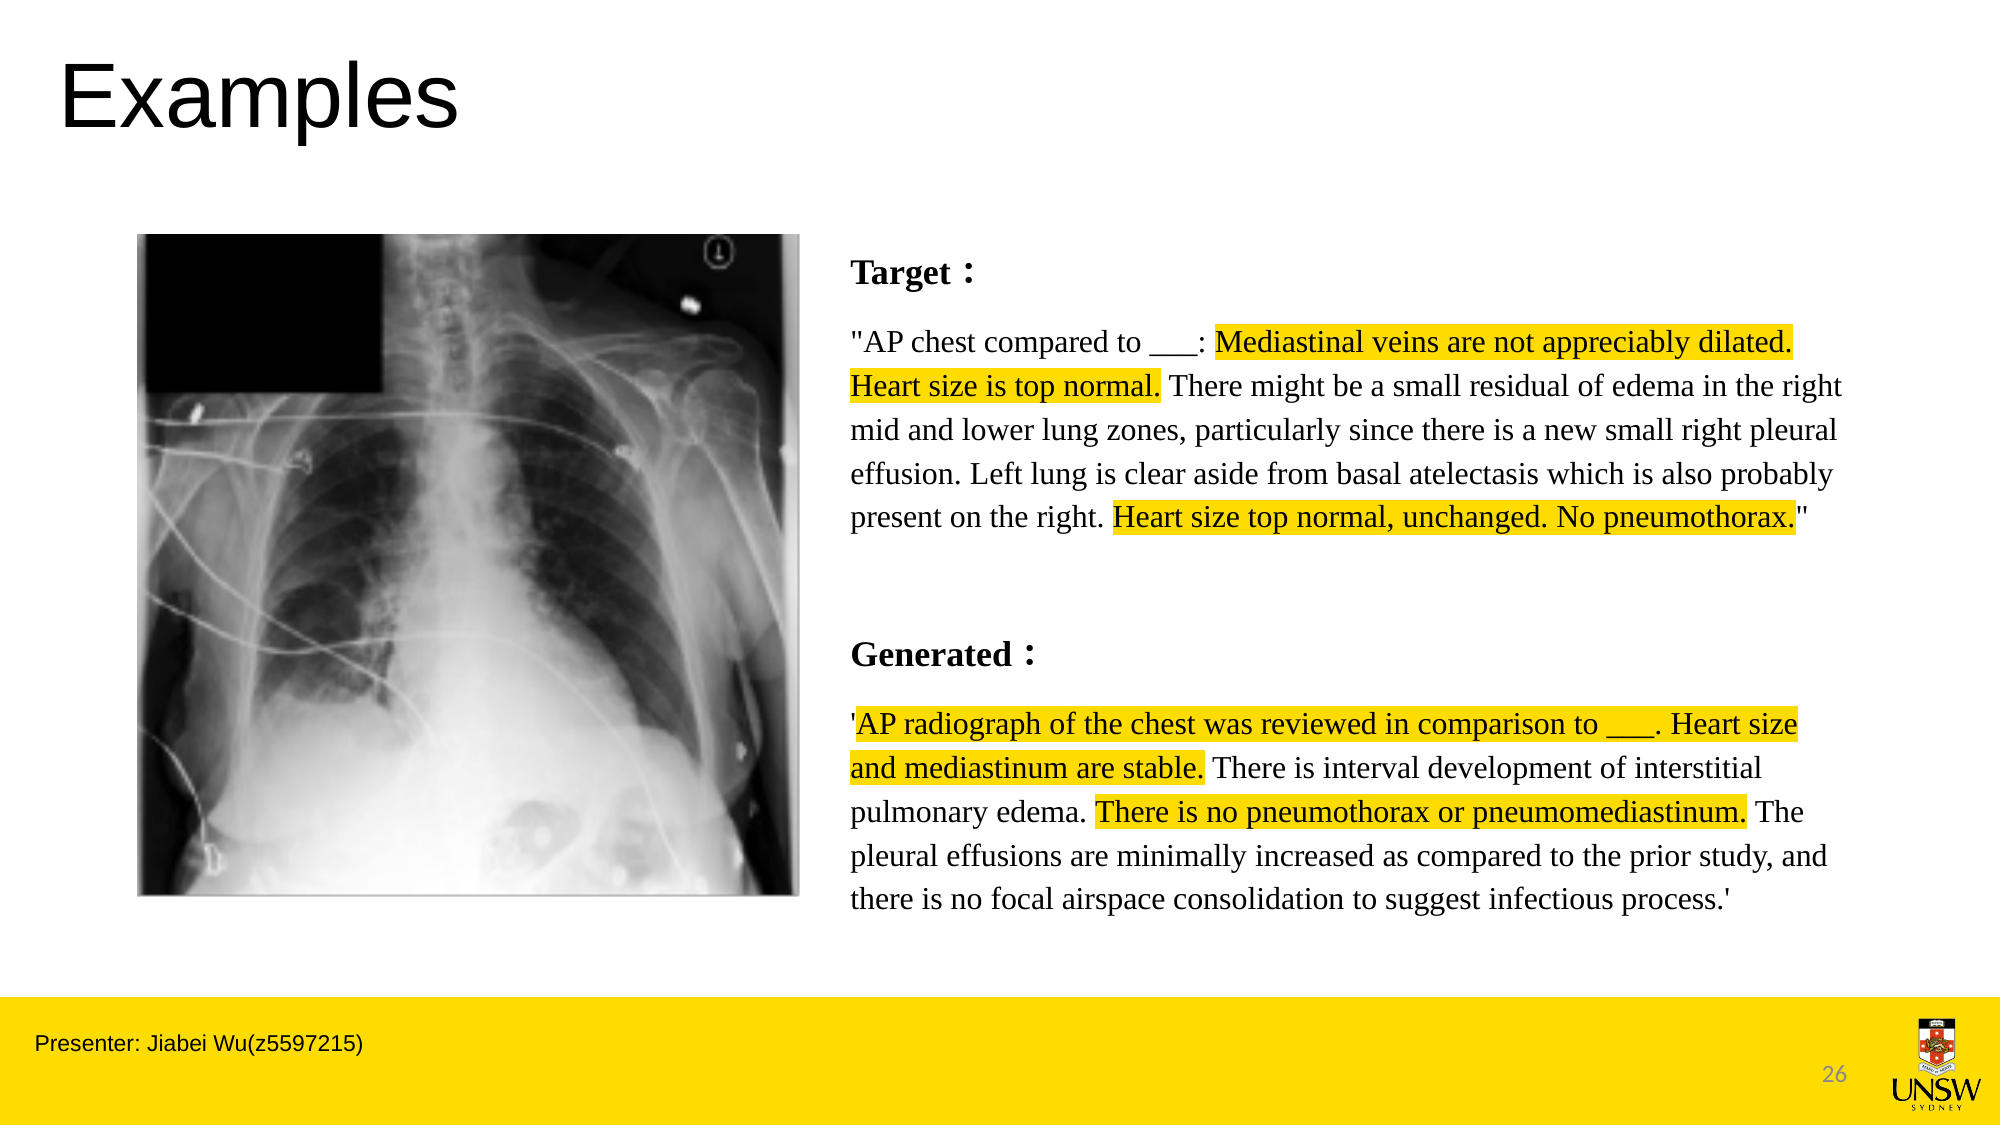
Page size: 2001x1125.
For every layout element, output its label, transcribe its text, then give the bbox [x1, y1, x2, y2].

title Examples [43, 36, 1769, 159]
picture [137, 234, 803, 901]
text_box Presenter: Jiabei Wu(z5597215) [19, 1021, 1222, 1064]
list Target： "AP chest compared to ___: Mediastinal veins are not appreciably dilated. Heart size is top normal. There might be a small residual of edema in the right mid and lower lung zones, particularly since there is a new small right pleural effusion. Left lung is clear aside from basal atelectasis which is also probably present on the right. Heart size top normal, unchanged. No pneumothorax." Generated： 'AP radiograph of the chest was reviewed in comparison to ___. Heart size and mediastinum are stable. There is interval development of interstitial pulmonary edema. There is no pneumothorax or pneumomediastinum. The pleural effusions are minimally increased as compared to the prior study, and there is no focal airspace consolidation to suggest infectious process.' [835, 234, 1863, 934]
picture [1887, 1007, 1986, 1122]
slide_number 26 [1412, 1042, 1863, 1103]
